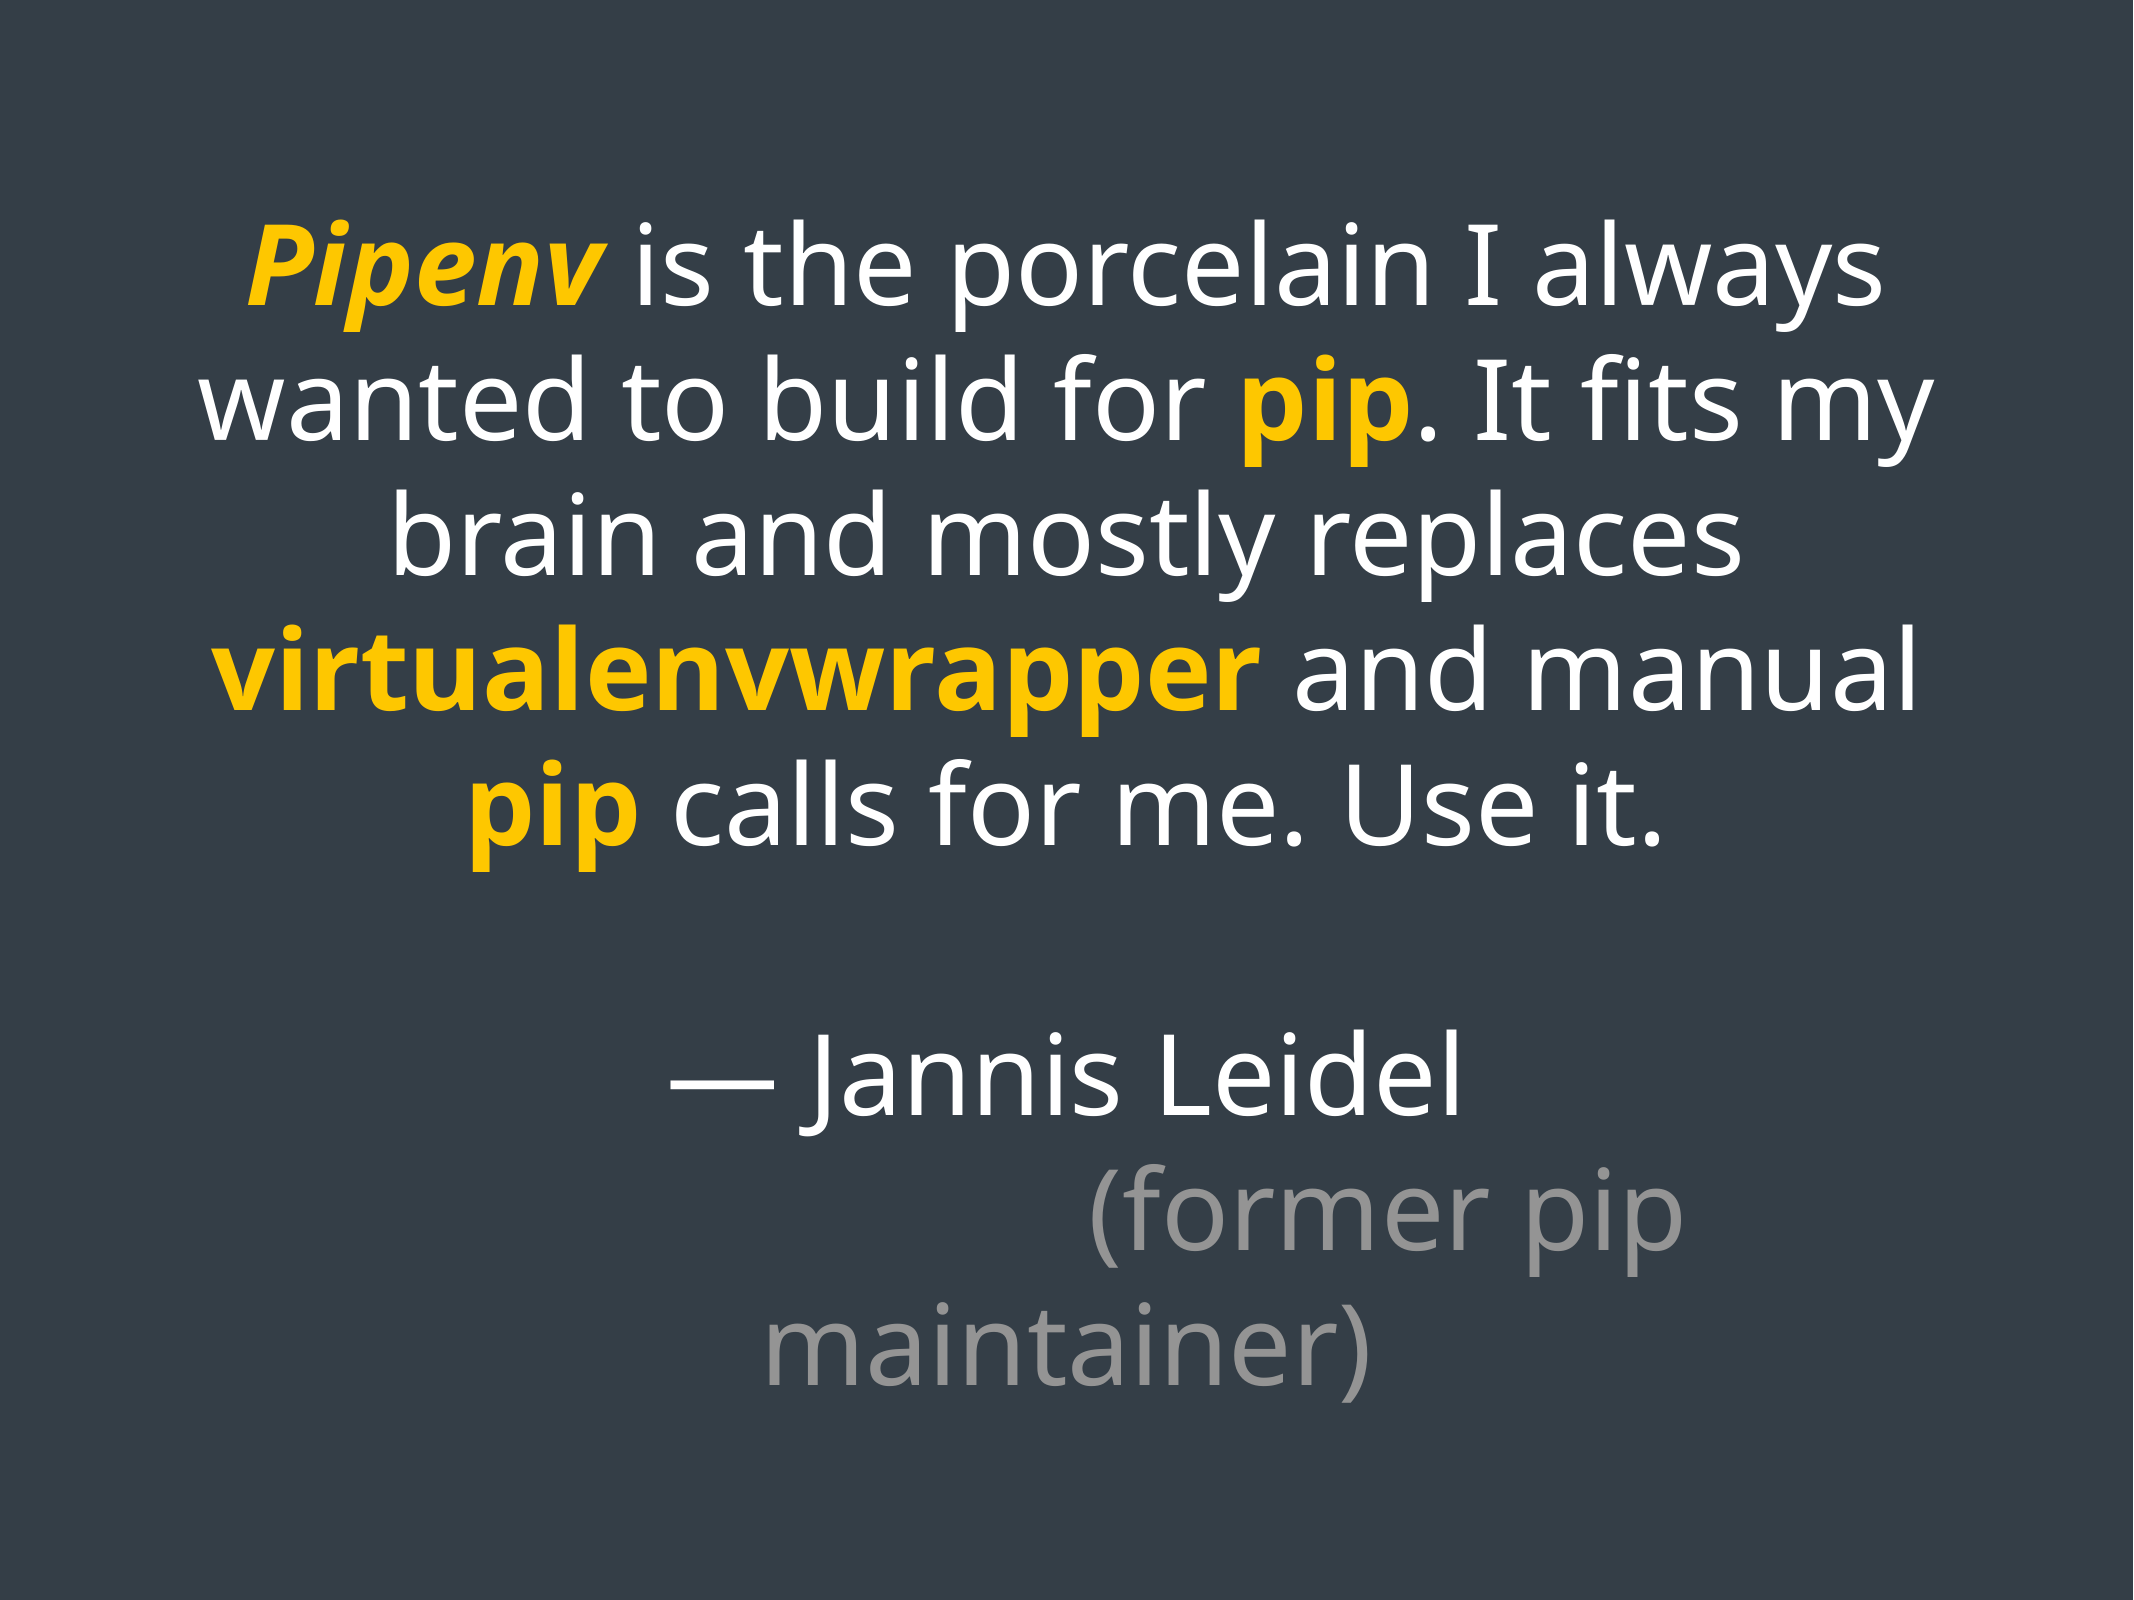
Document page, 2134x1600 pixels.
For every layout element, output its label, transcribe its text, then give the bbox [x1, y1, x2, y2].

text_box Pipenv is the porcelain I always wanted to build for pip. It fits my brain and mostly replaces virtualenvwrapper and manual pip calls for me. Use it. — Jannis Leidel (former pip maintainer) [170, 184, 1963, 1416]
